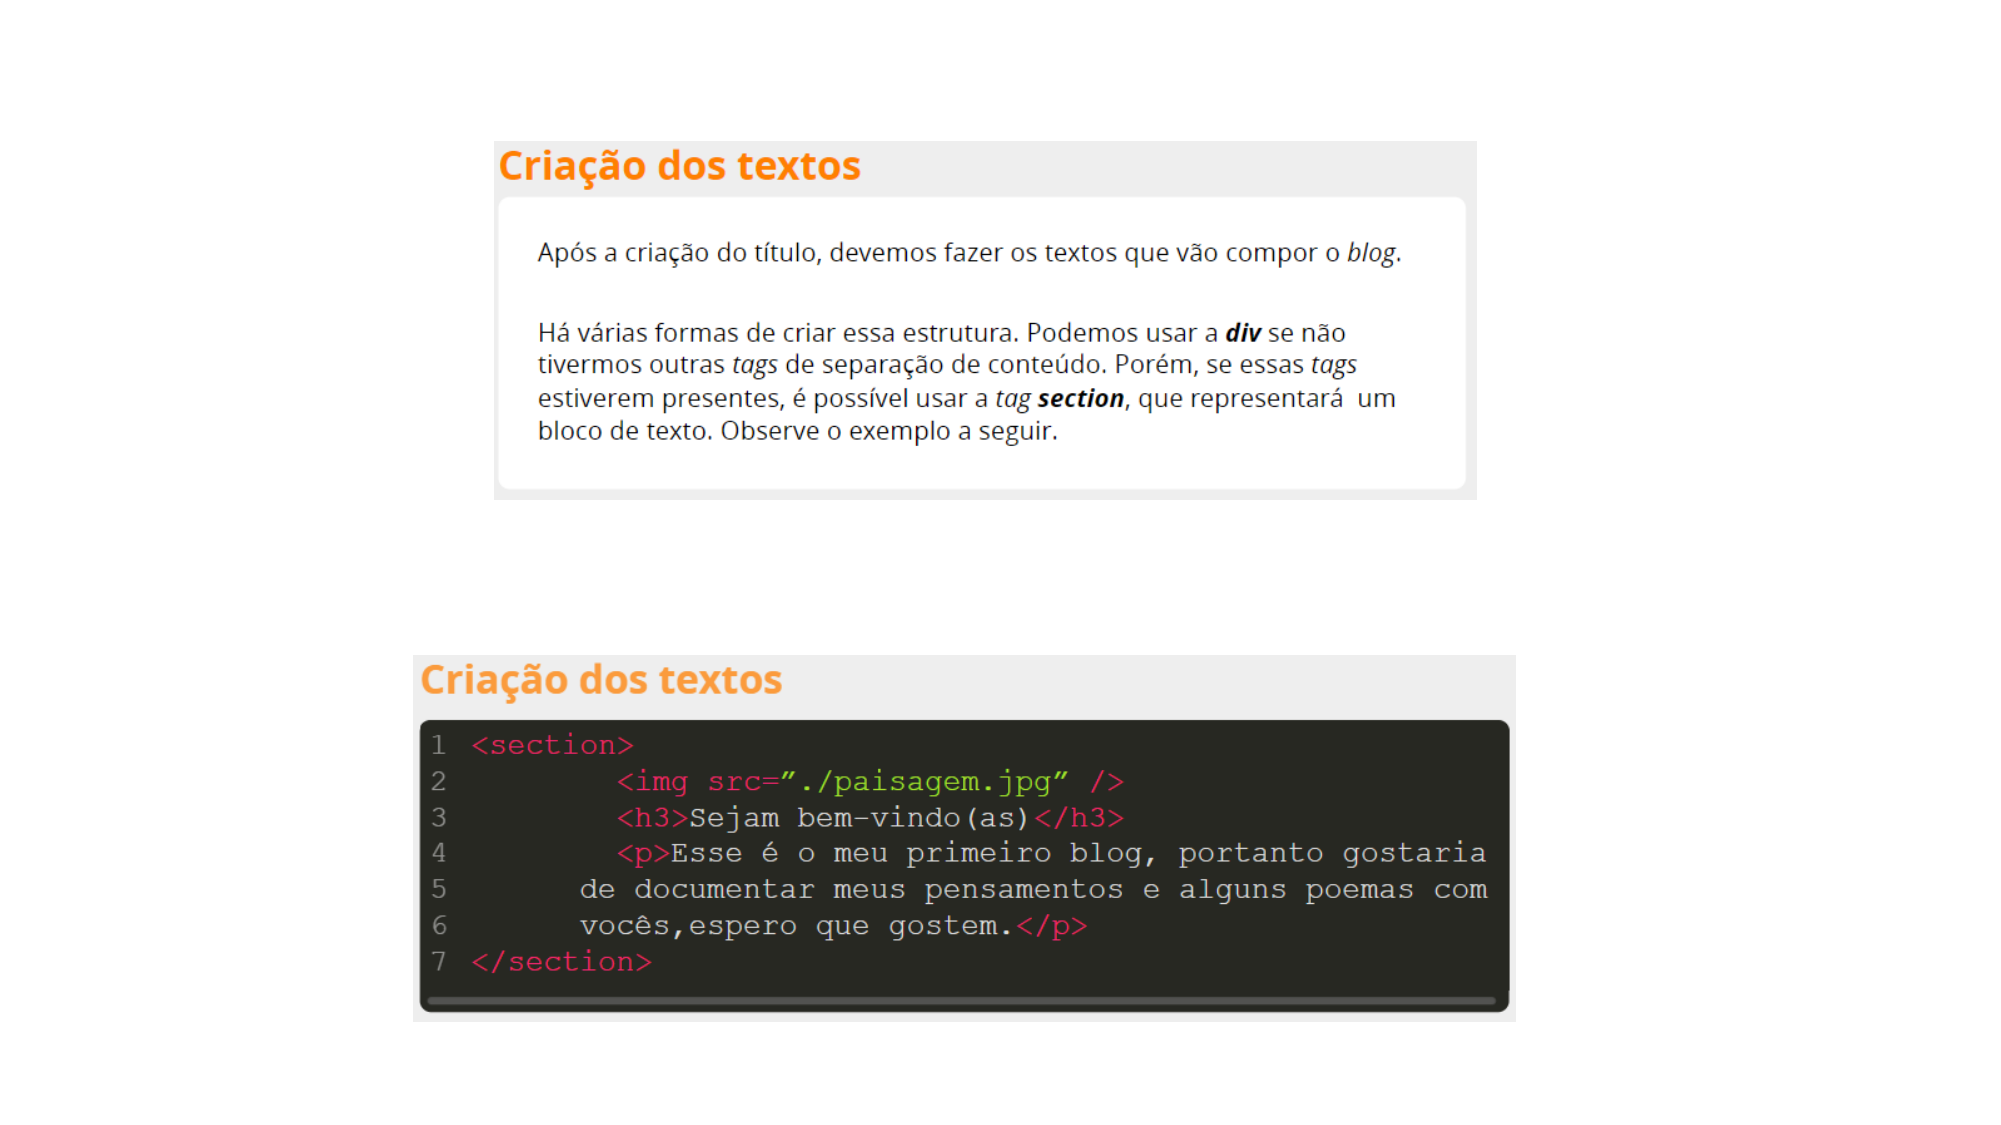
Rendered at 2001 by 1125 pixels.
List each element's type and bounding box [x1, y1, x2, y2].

picture [413, 655, 1516, 1022]
picture [494, 141, 1477, 500]
